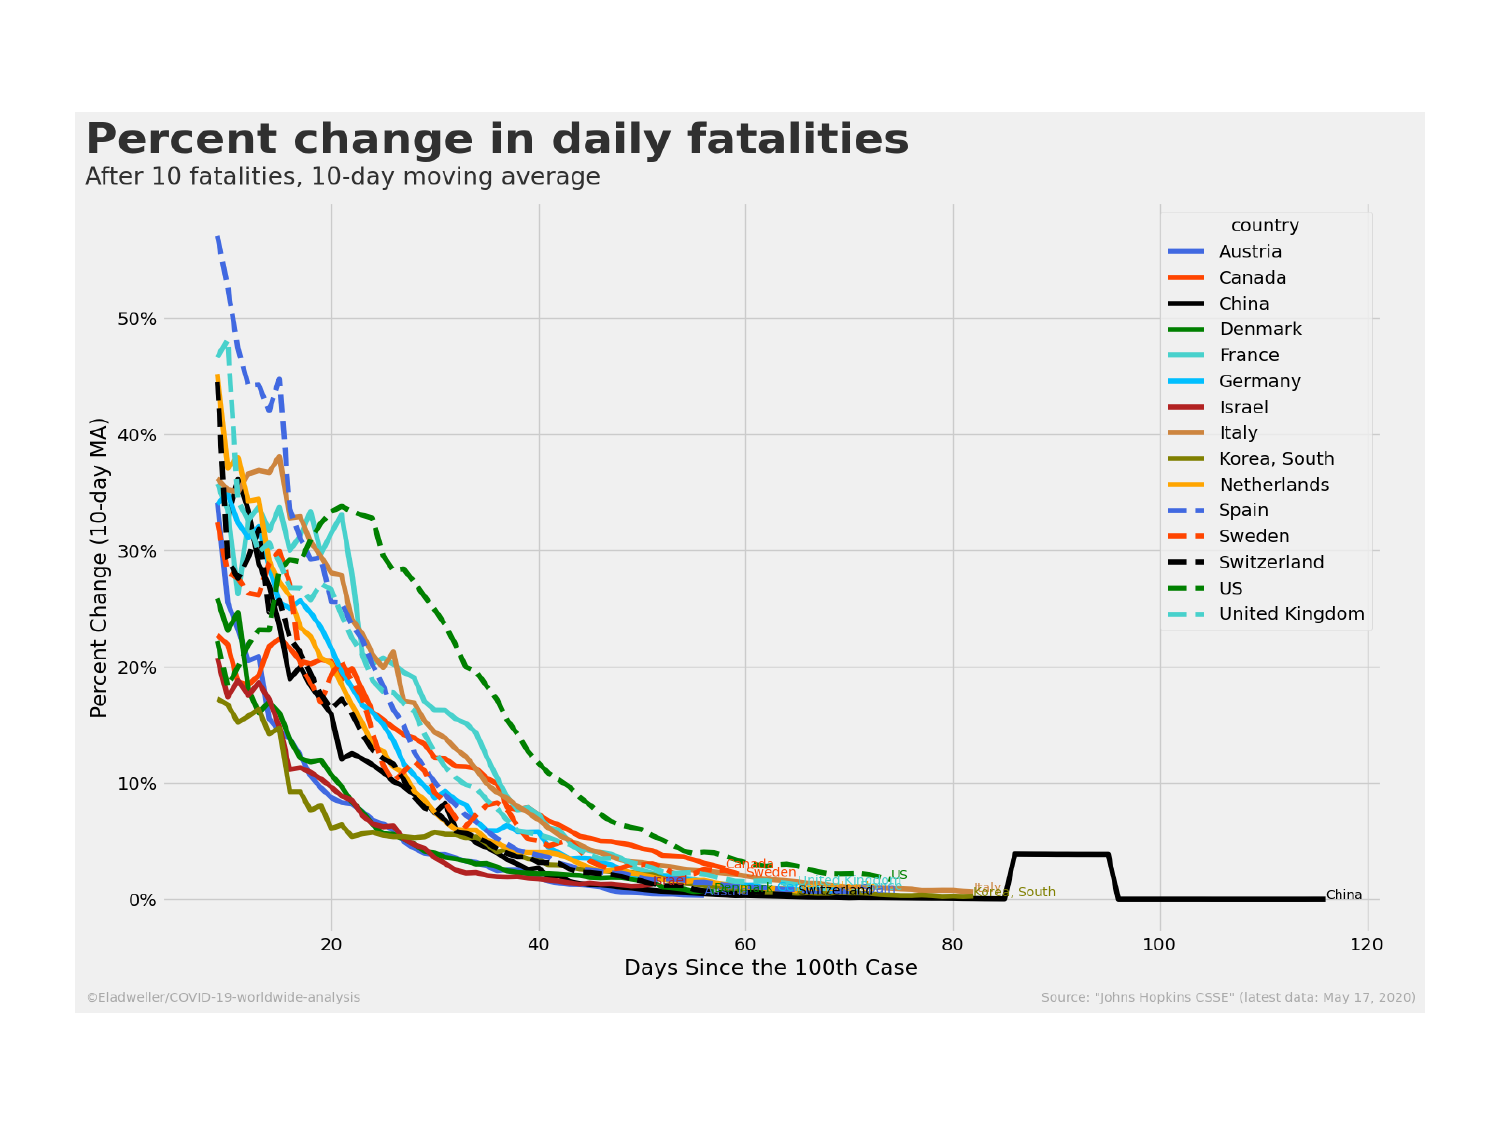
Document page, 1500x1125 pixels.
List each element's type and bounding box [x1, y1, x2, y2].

picture [74, 112, 1426, 1013]
